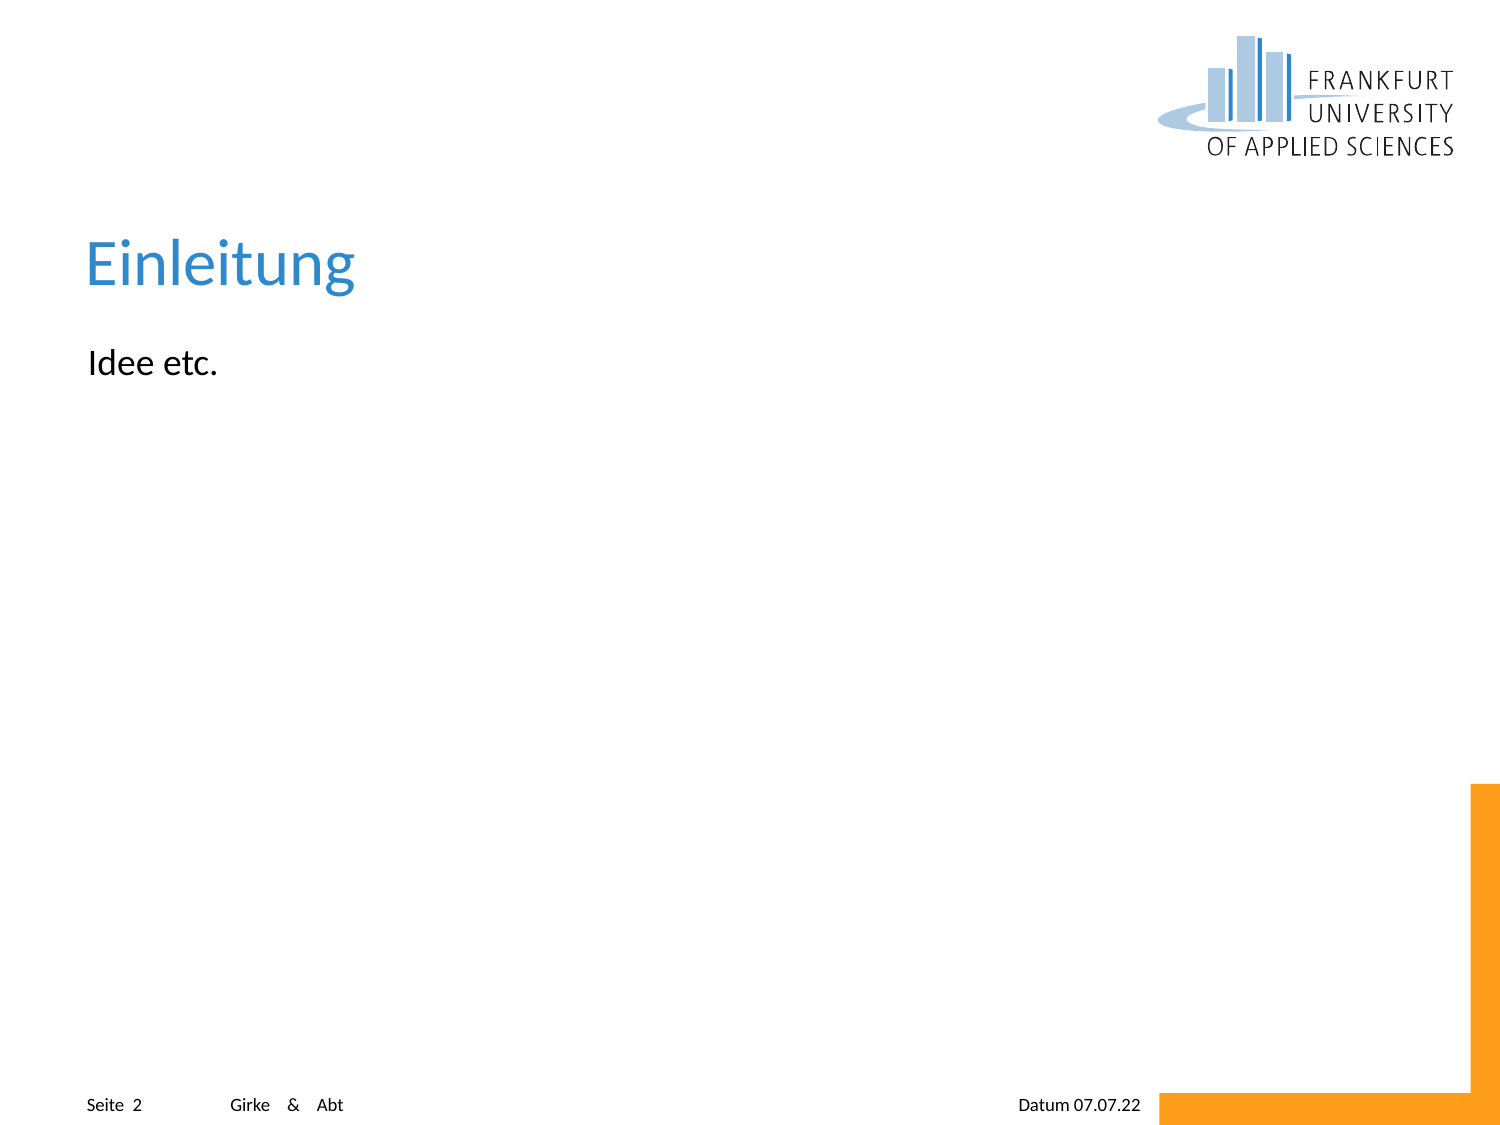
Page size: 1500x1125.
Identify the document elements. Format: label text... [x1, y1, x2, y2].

list Idee etc. [87, 338, 1427, 1047]
slide_number Seite 2 [86, 1092, 144, 1116]
title Einleitung [85, 189, 1427, 300]
footer Datum 07.07.22 [845, 1092, 1141, 1116]
slide_number Girke & Abt [230, 1092, 821, 1116]
